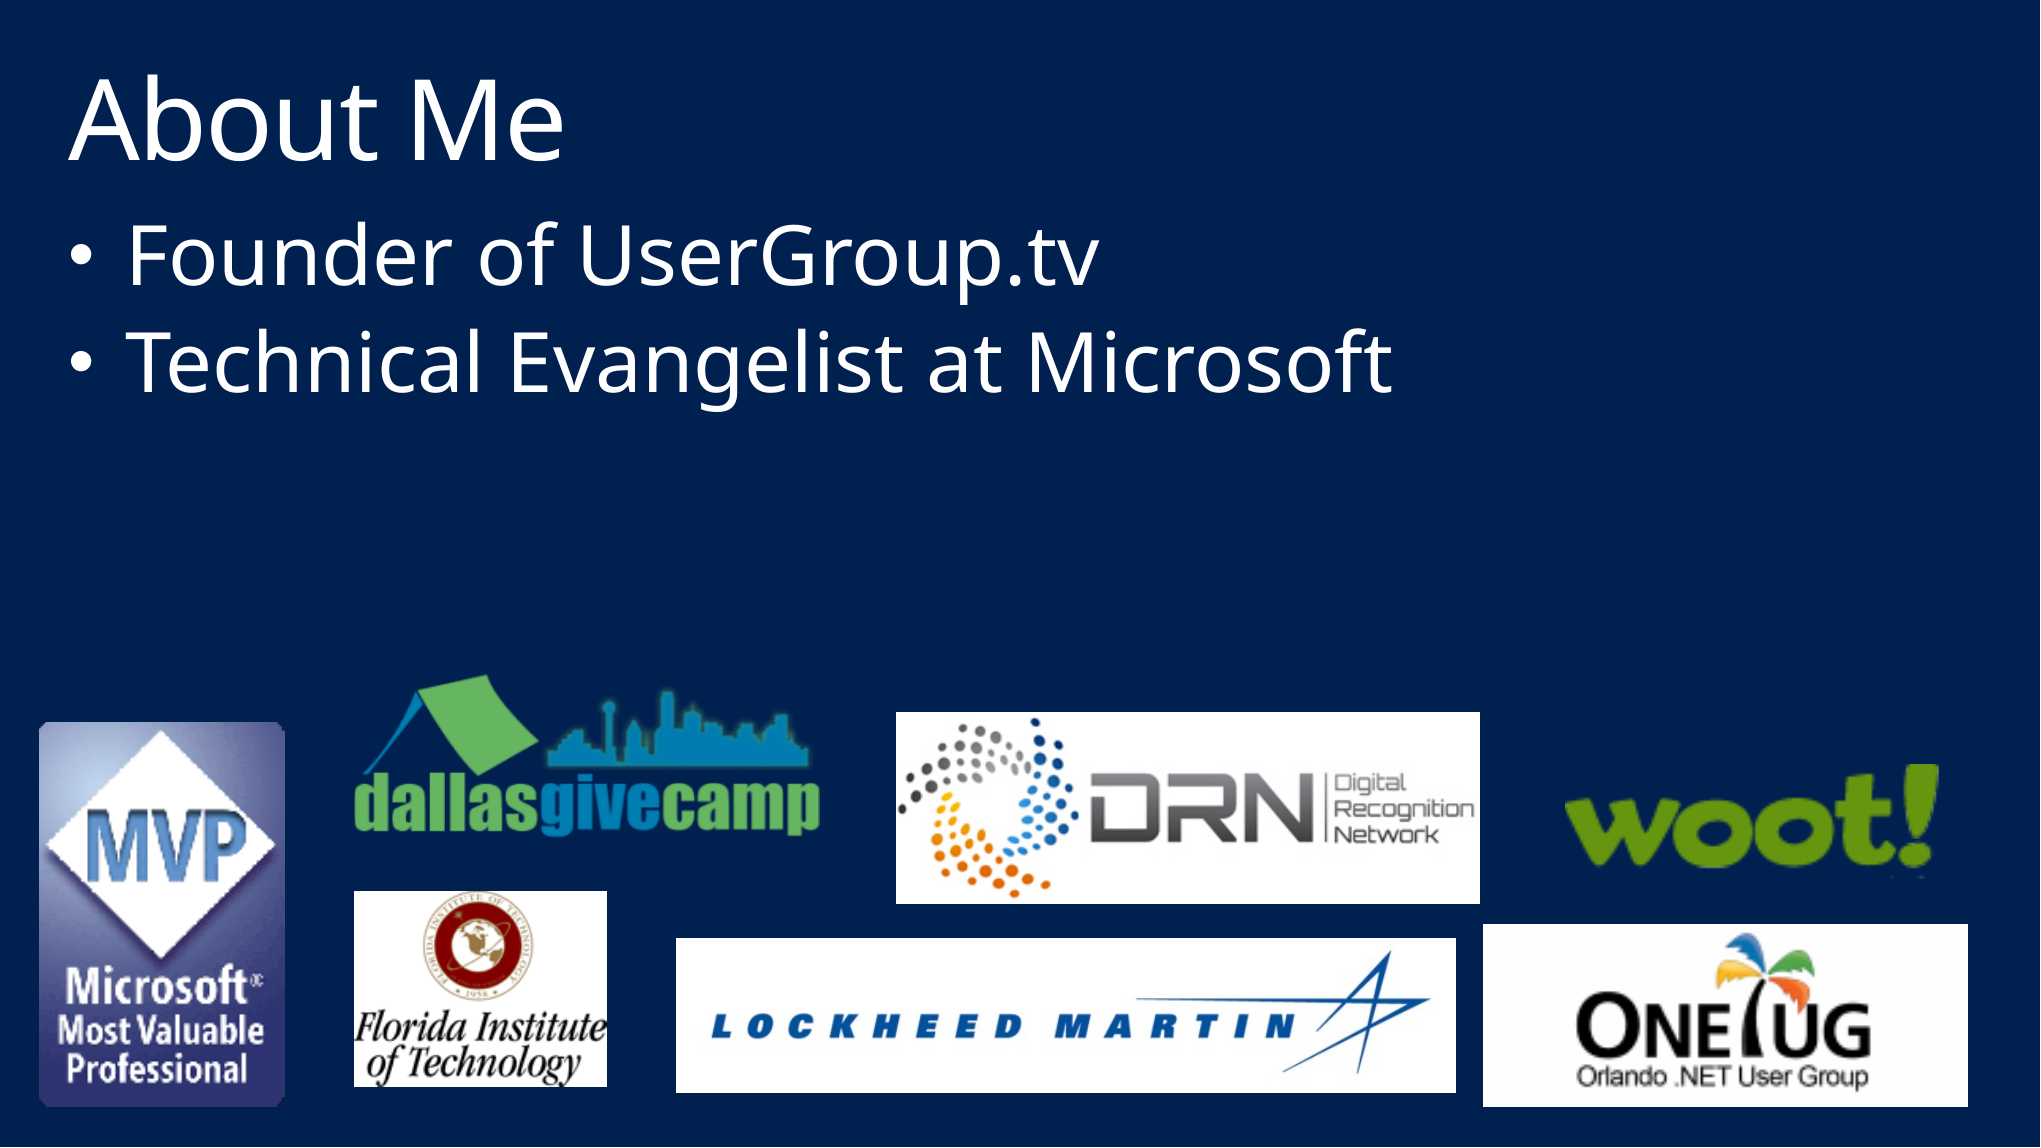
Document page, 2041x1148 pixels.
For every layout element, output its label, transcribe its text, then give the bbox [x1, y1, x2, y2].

picture [676, 938, 1456, 1094]
picture [354, 672, 820, 845]
picture [1565, 764, 1955, 879]
list Founder of UserGroup.tv Technical Evangelist at Microsoft [45, 199, 1996, 654]
picture [354, 891, 607, 1087]
picture [39, 721, 286, 1107]
title About Me [45, 48, 1996, 199]
picture [895, 711, 1481, 904]
picture [1483, 924, 1968, 1107]
